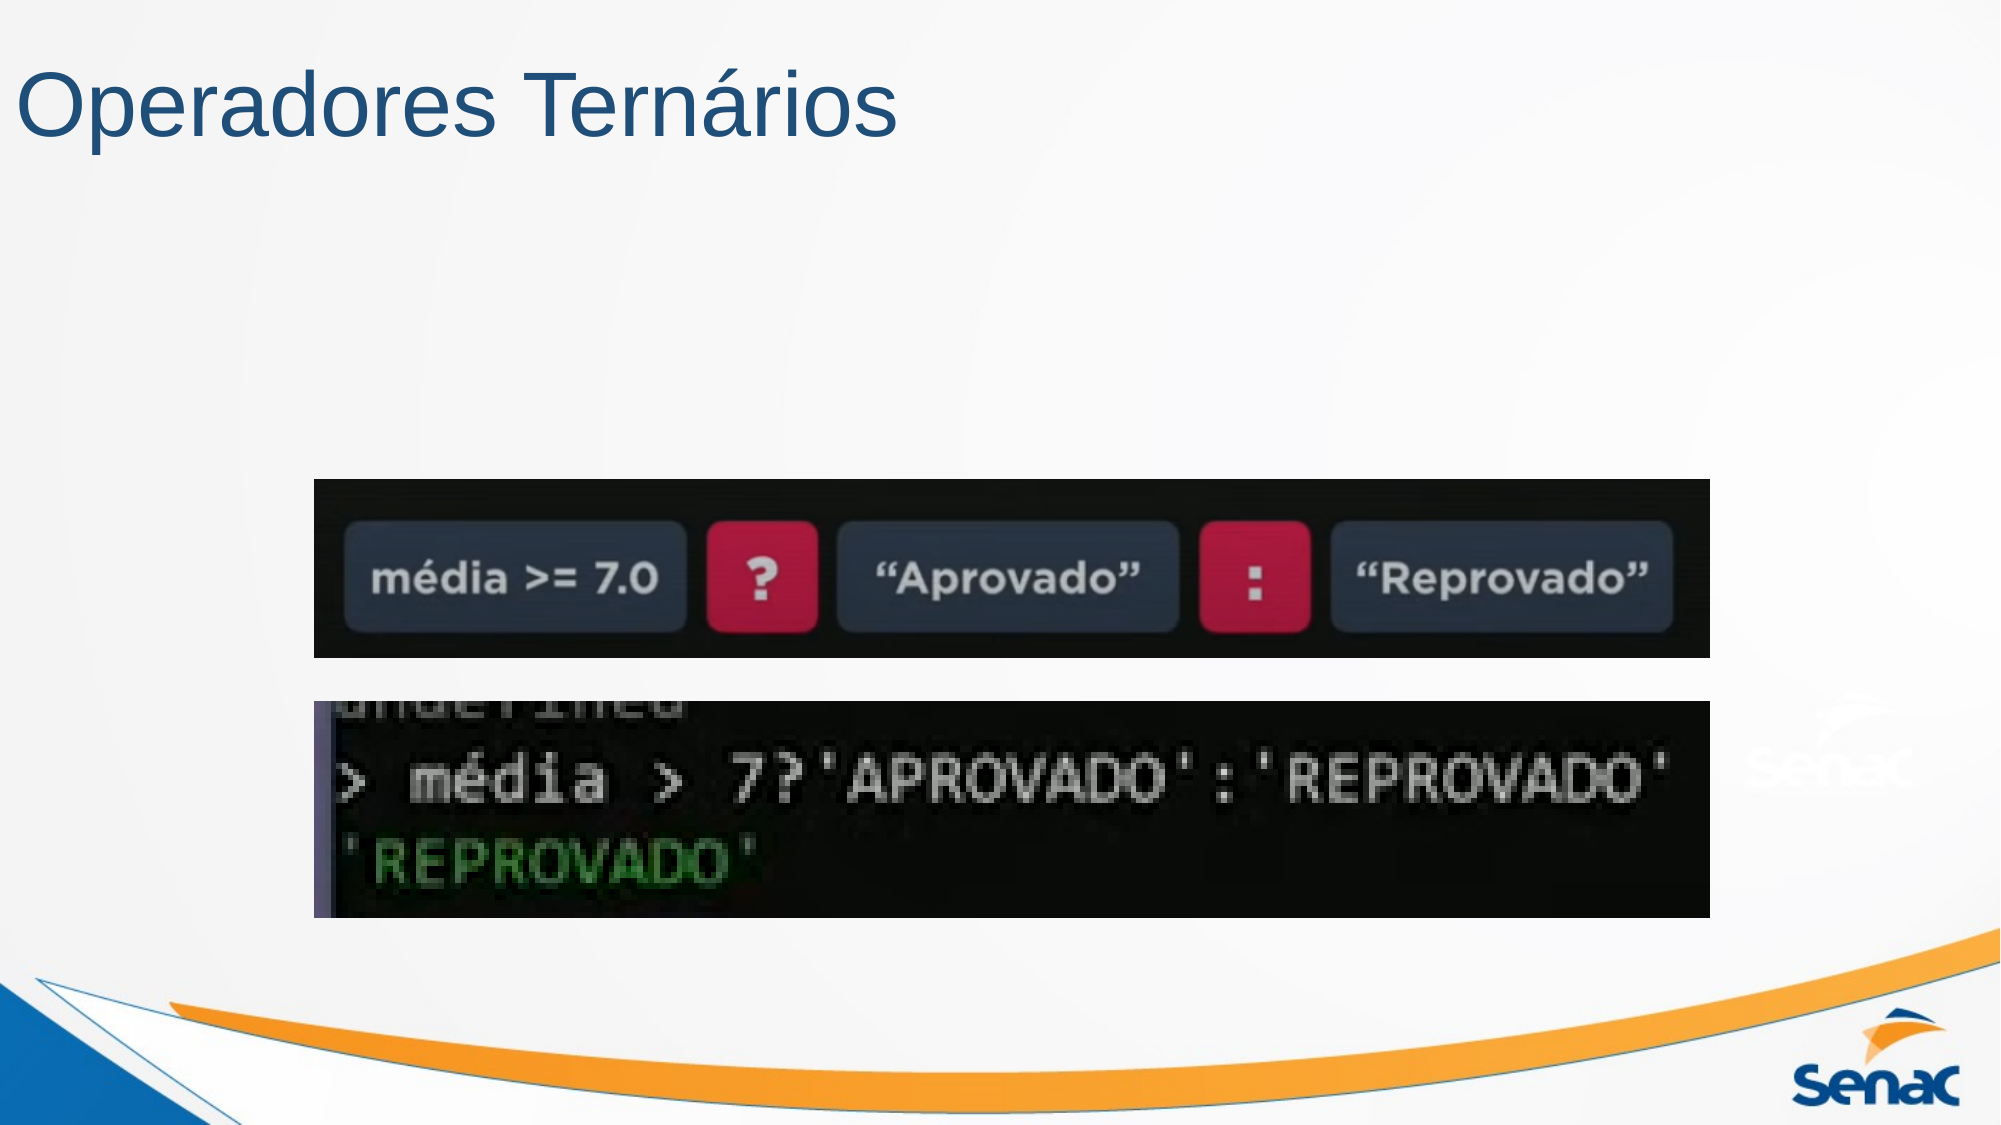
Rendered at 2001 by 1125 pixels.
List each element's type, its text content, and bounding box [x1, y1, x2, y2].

picture [0, 0, 2001, 1125]
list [314, 479, 1710, 658]
title Operadores Ternários [0, 36, 1973, 178]
